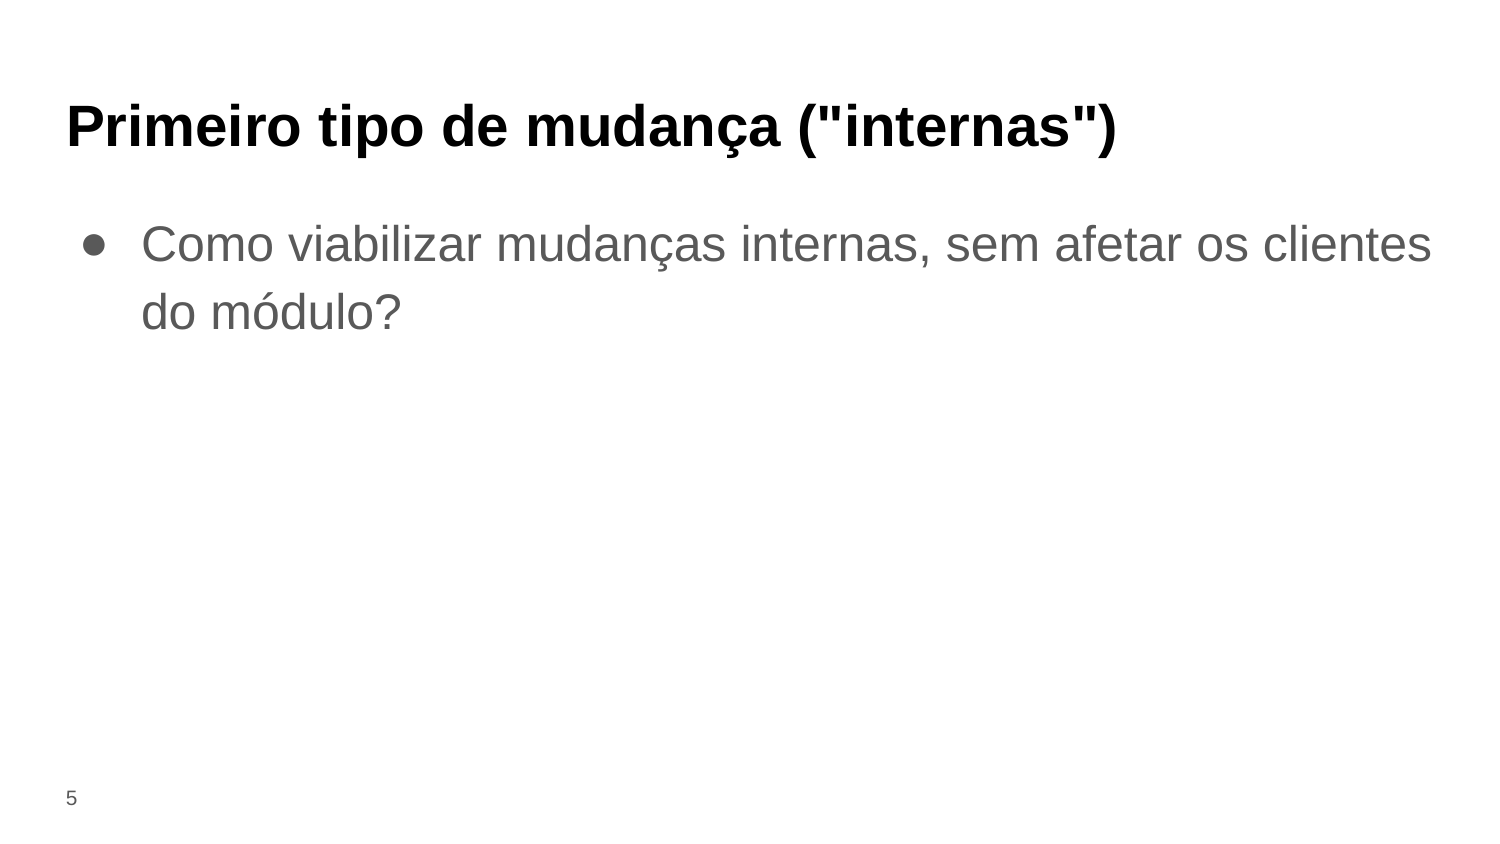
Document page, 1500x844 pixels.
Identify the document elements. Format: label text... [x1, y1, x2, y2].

slide_number ‹#› [2, 764, 93, 830]
list Como viabilizar mudanças internas, sem afetar os clientes do módulo? [51, 189, 1449, 750]
title Primeiro tipo de mudança ("internas") [51, 72, 1449, 167]
